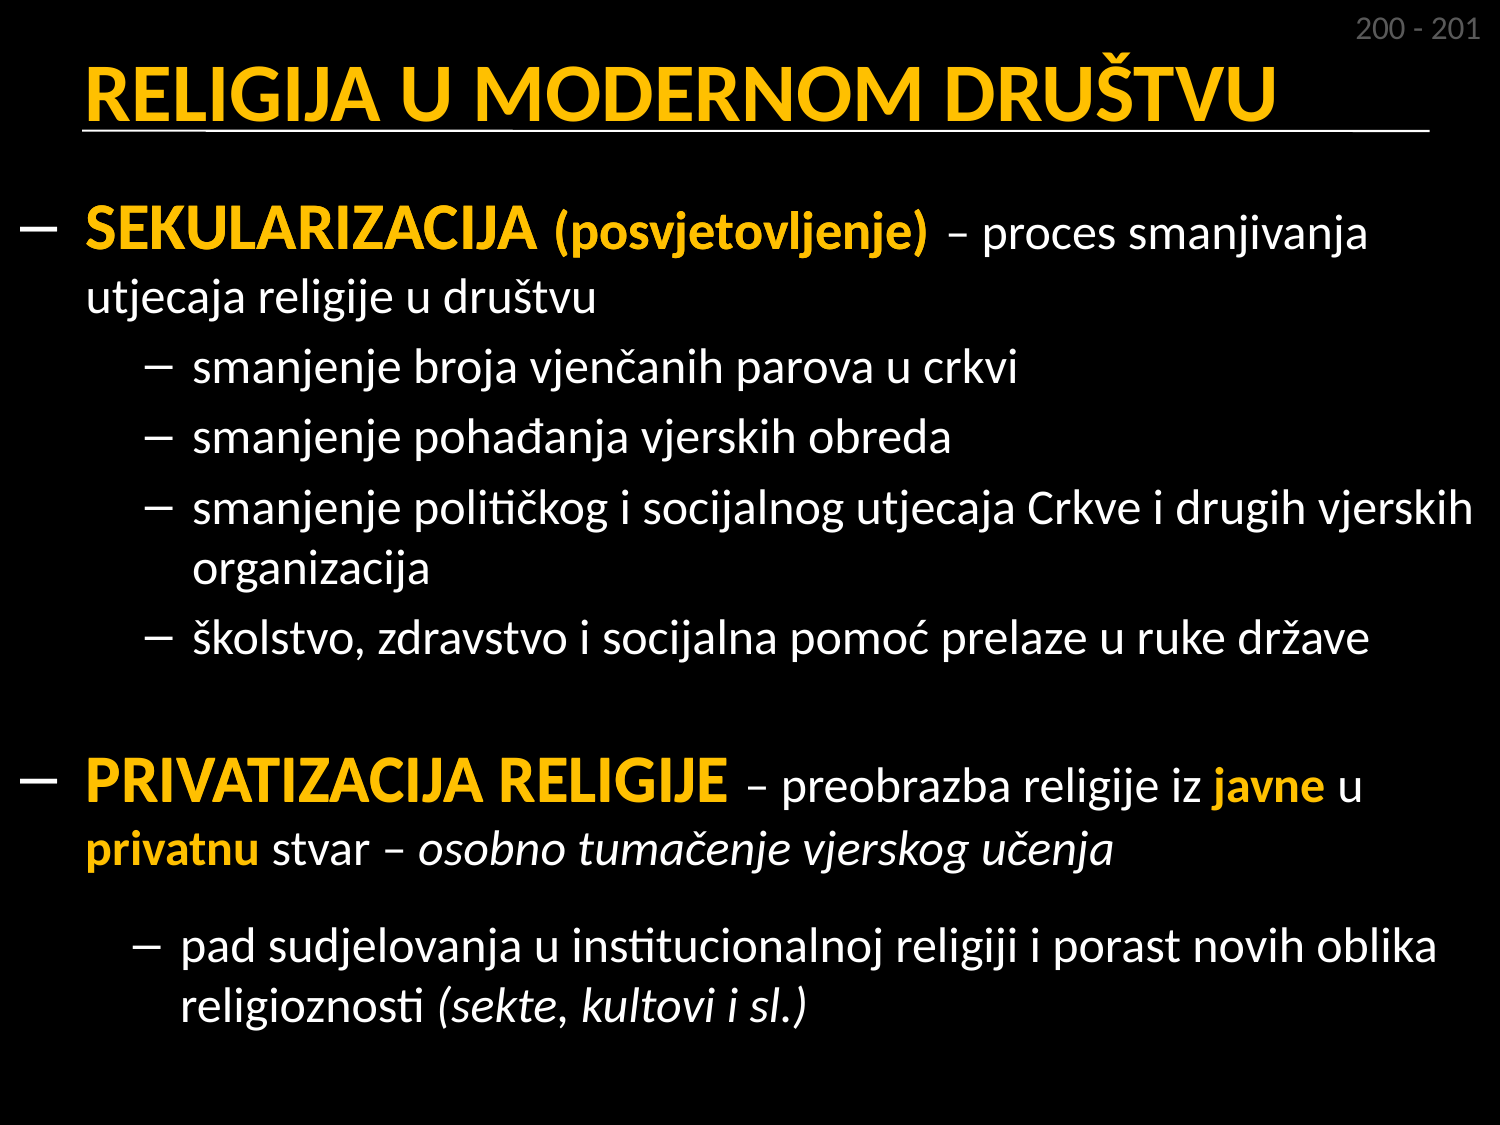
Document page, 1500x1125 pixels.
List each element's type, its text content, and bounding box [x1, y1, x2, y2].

text_box SEKULARIZACIJA (posvjetovljenje) – proces smanjivanja utjecaja religije u društvu smanjenje broja vjenčanih parova u crkvi smanjenje pohađanja vjerskih obreda smanjenje političkog i socijalnog utjecaja Crkve i drugih vjerskih organizacija školstvo, zdravstvo i socijalna pomoć prelaze u ruke države PRIVATIZACIJA RELIGIJE – preobrazba religije iz javne u privatnu stvar – osobno tumačenje vjerskog učenja pad sudjelovanja u institucionalnoj religiji i porast novih oblika religioznosti (sekte, kultovi i sl.) [5, 175, 1500, 1090]
text_box RELIGIJA U MODERNOM DRUŠTVU [70, 35, 1500, 141]
text_box 200 - 201 [1340, 0, 1496, 54]
